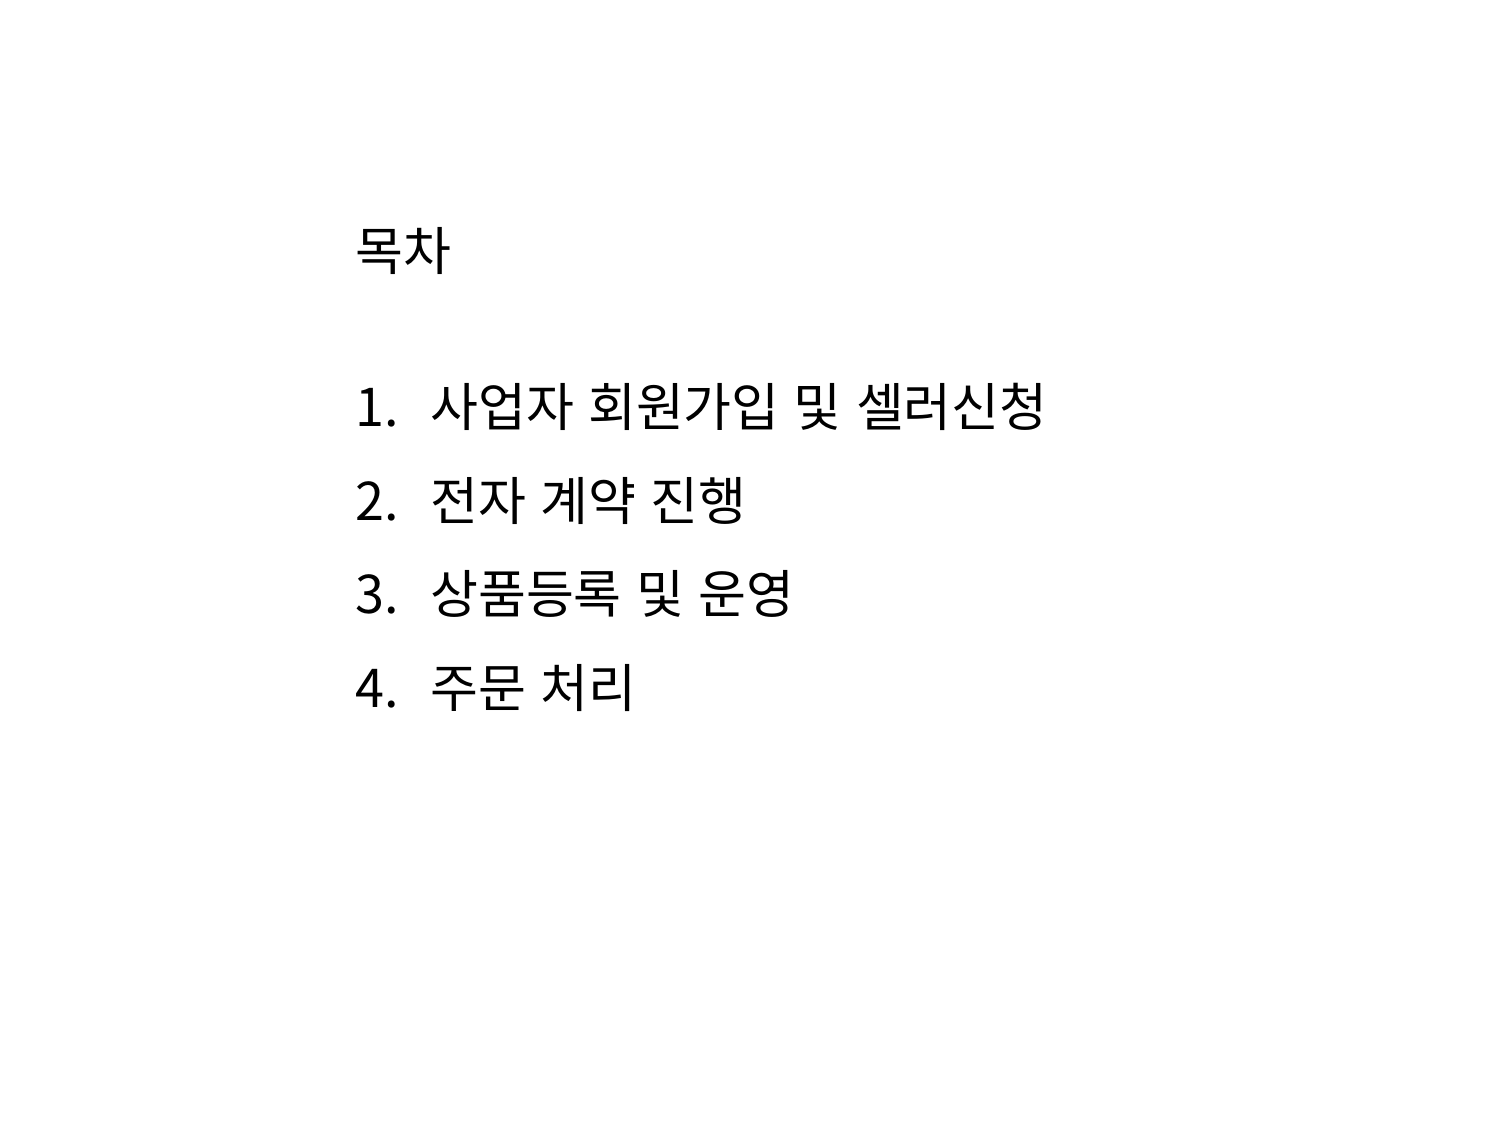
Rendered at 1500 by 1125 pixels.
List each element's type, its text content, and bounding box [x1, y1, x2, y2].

text_box 목차 사업자 회원가입 및 셀러신청 전자 계약 진행 상품등록 및 운영 주문 처리 [340, 210, 1350, 726]
